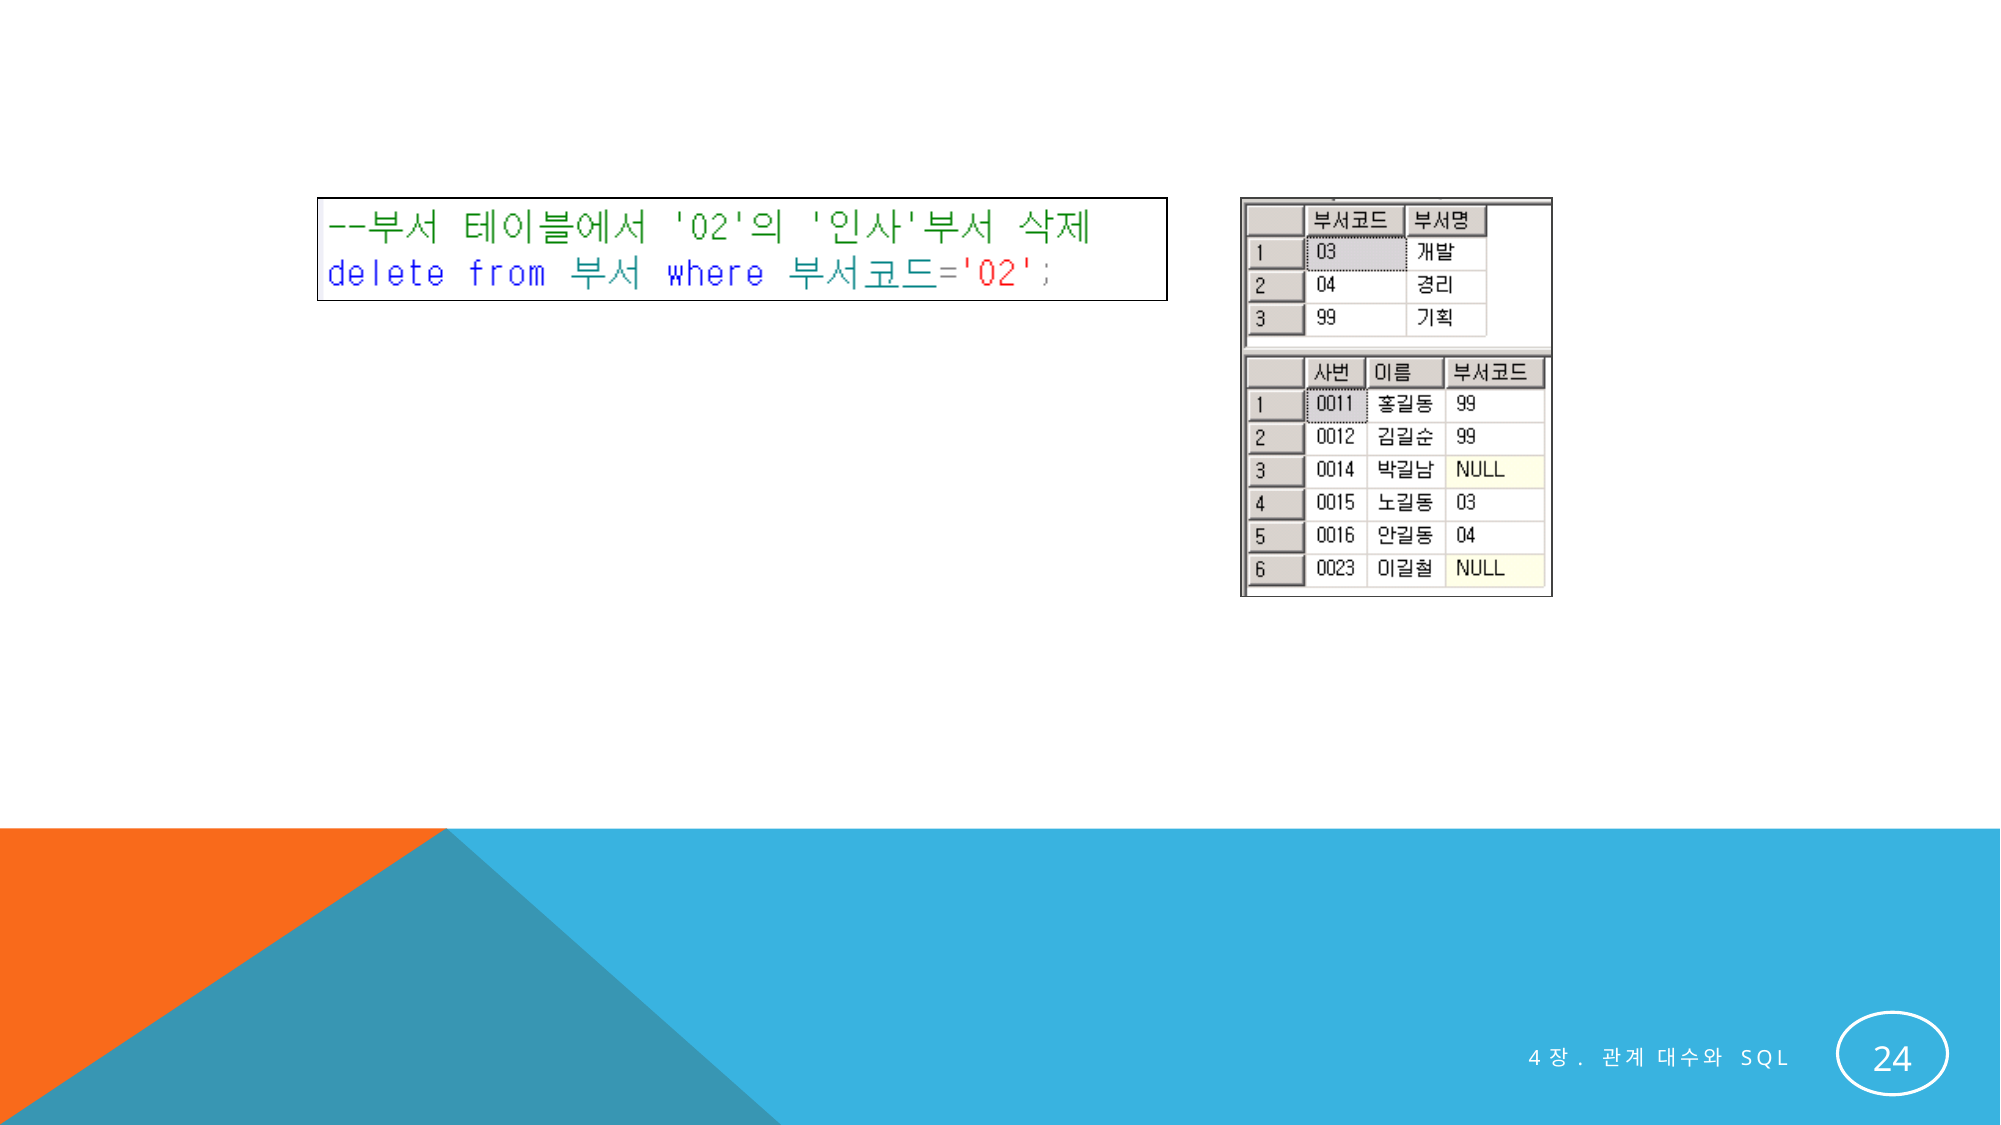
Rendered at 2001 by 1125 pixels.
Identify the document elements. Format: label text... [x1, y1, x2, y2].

slide_number 24 [1835, 1010, 1950, 1097]
picture [318, 198, 1167, 301]
picture [1241, 198, 1552, 596]
footer 4장. 관계 대수와 SQL [769, 1031, 1803, 1076]
